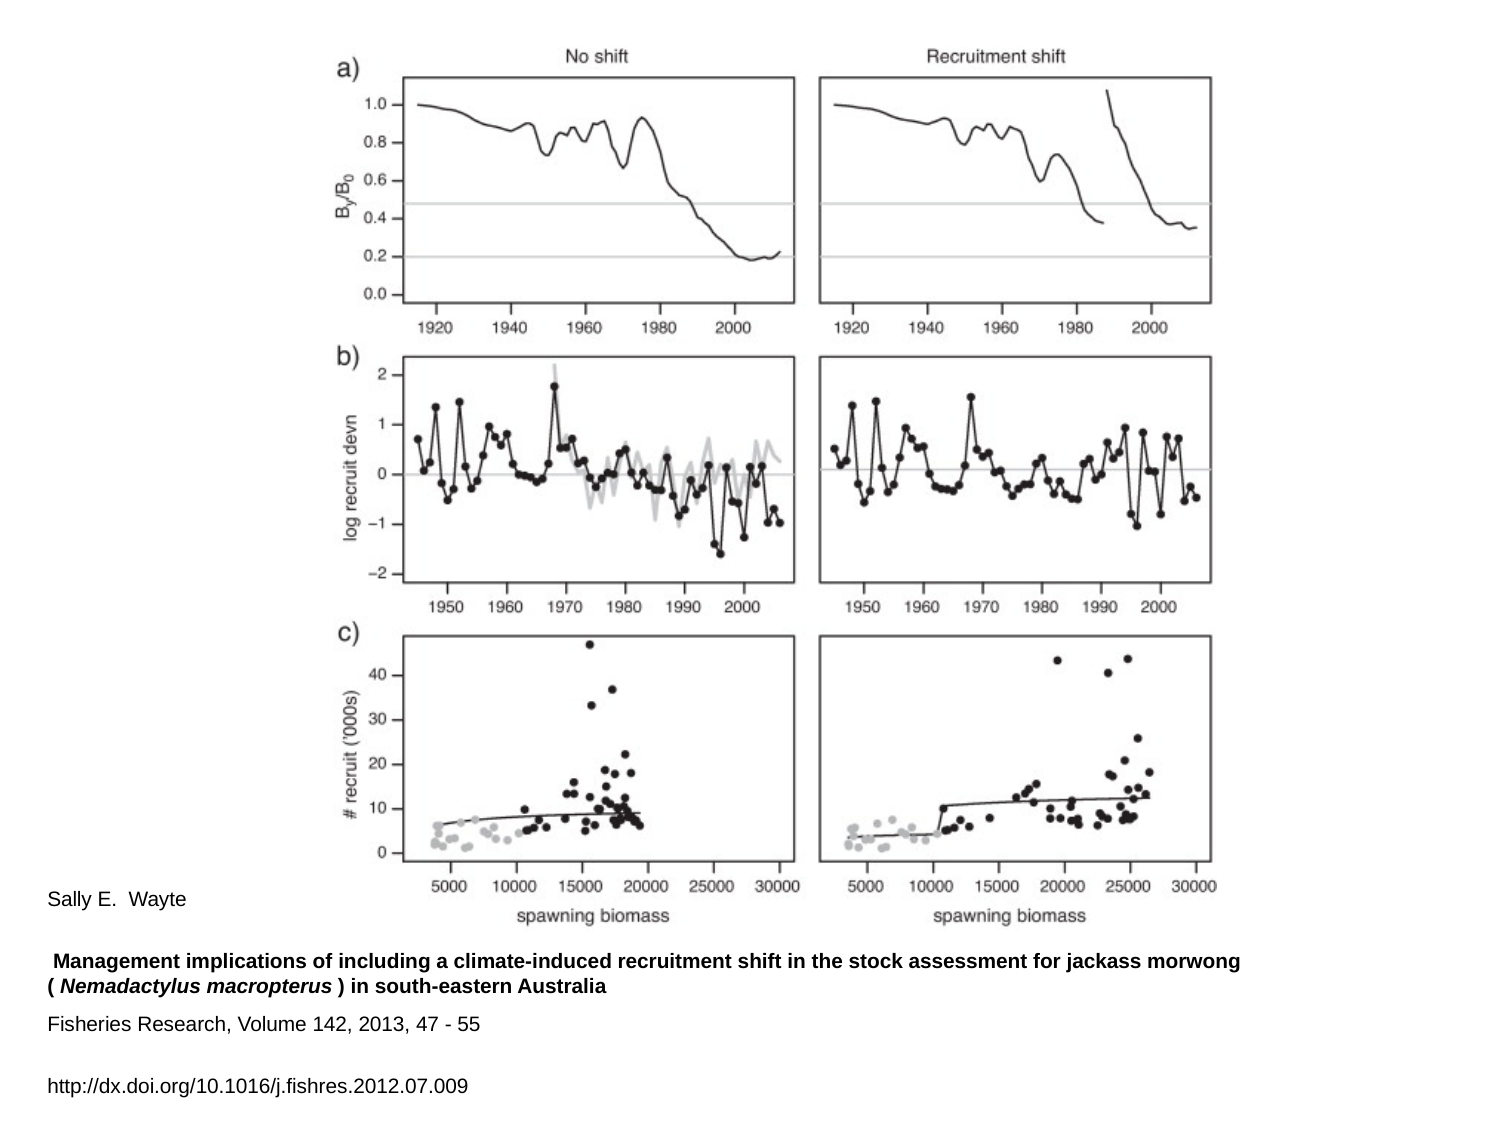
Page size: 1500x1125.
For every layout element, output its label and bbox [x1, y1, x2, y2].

text_box [32, 877, 1283, 1108]
picture [333, 47, 1217, 877]
